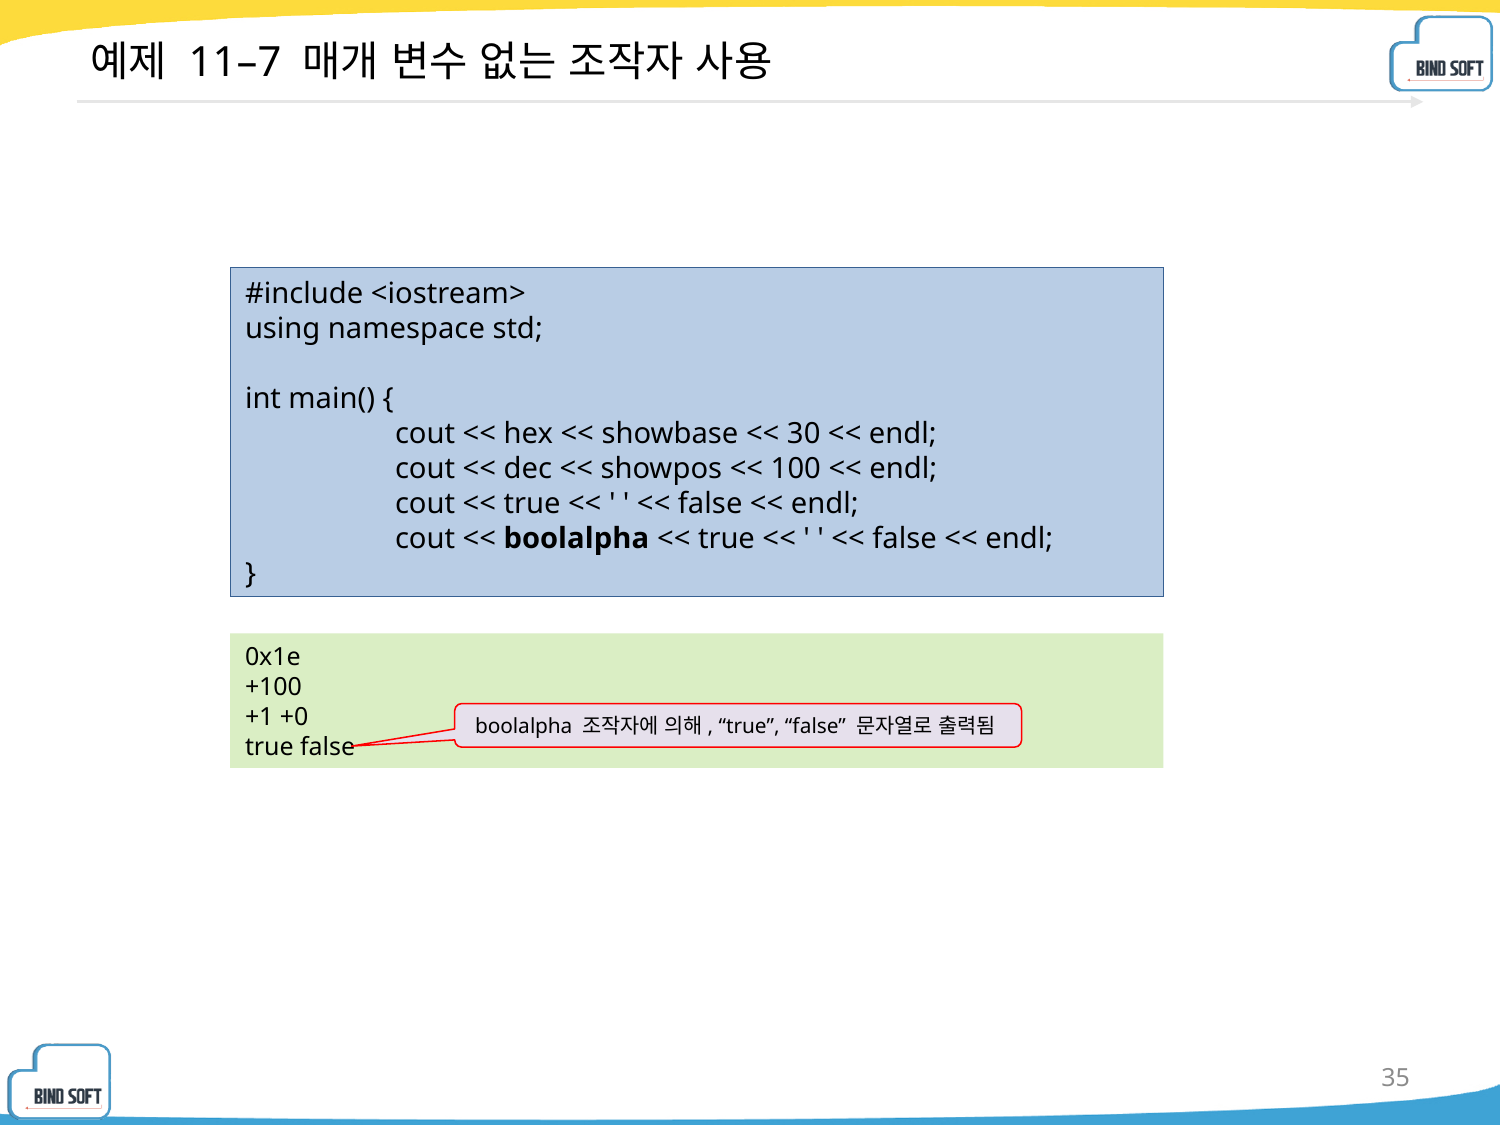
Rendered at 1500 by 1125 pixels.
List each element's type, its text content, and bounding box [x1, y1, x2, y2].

text_box #include <iostream> using namespace std; int main() { cout << hex << showbase << 30 << endl; cout << dec << showpos << 100 << endl; cout << true << ' ' << false << endl; cout << boolalpha << true << ' ' << false << endl; } [230, 267, 1164, 597]
picture [0, 0, 1500, 96]
text_box boolalpha 조작자에 의해, “true”, “false” 문자열로 출력됨 [349, 701, 1024, 750]
picture [0, 1003, 1500, 1125]
text_box 0x1e +100 +1 +0 true false [230, 633, 1164, 768]
title 예제 11–7 매개 변수 없는 조작자 사용 [75, 11, 1425, 108]
slide_number 35 [1074, 1054, 1425, 1103]
